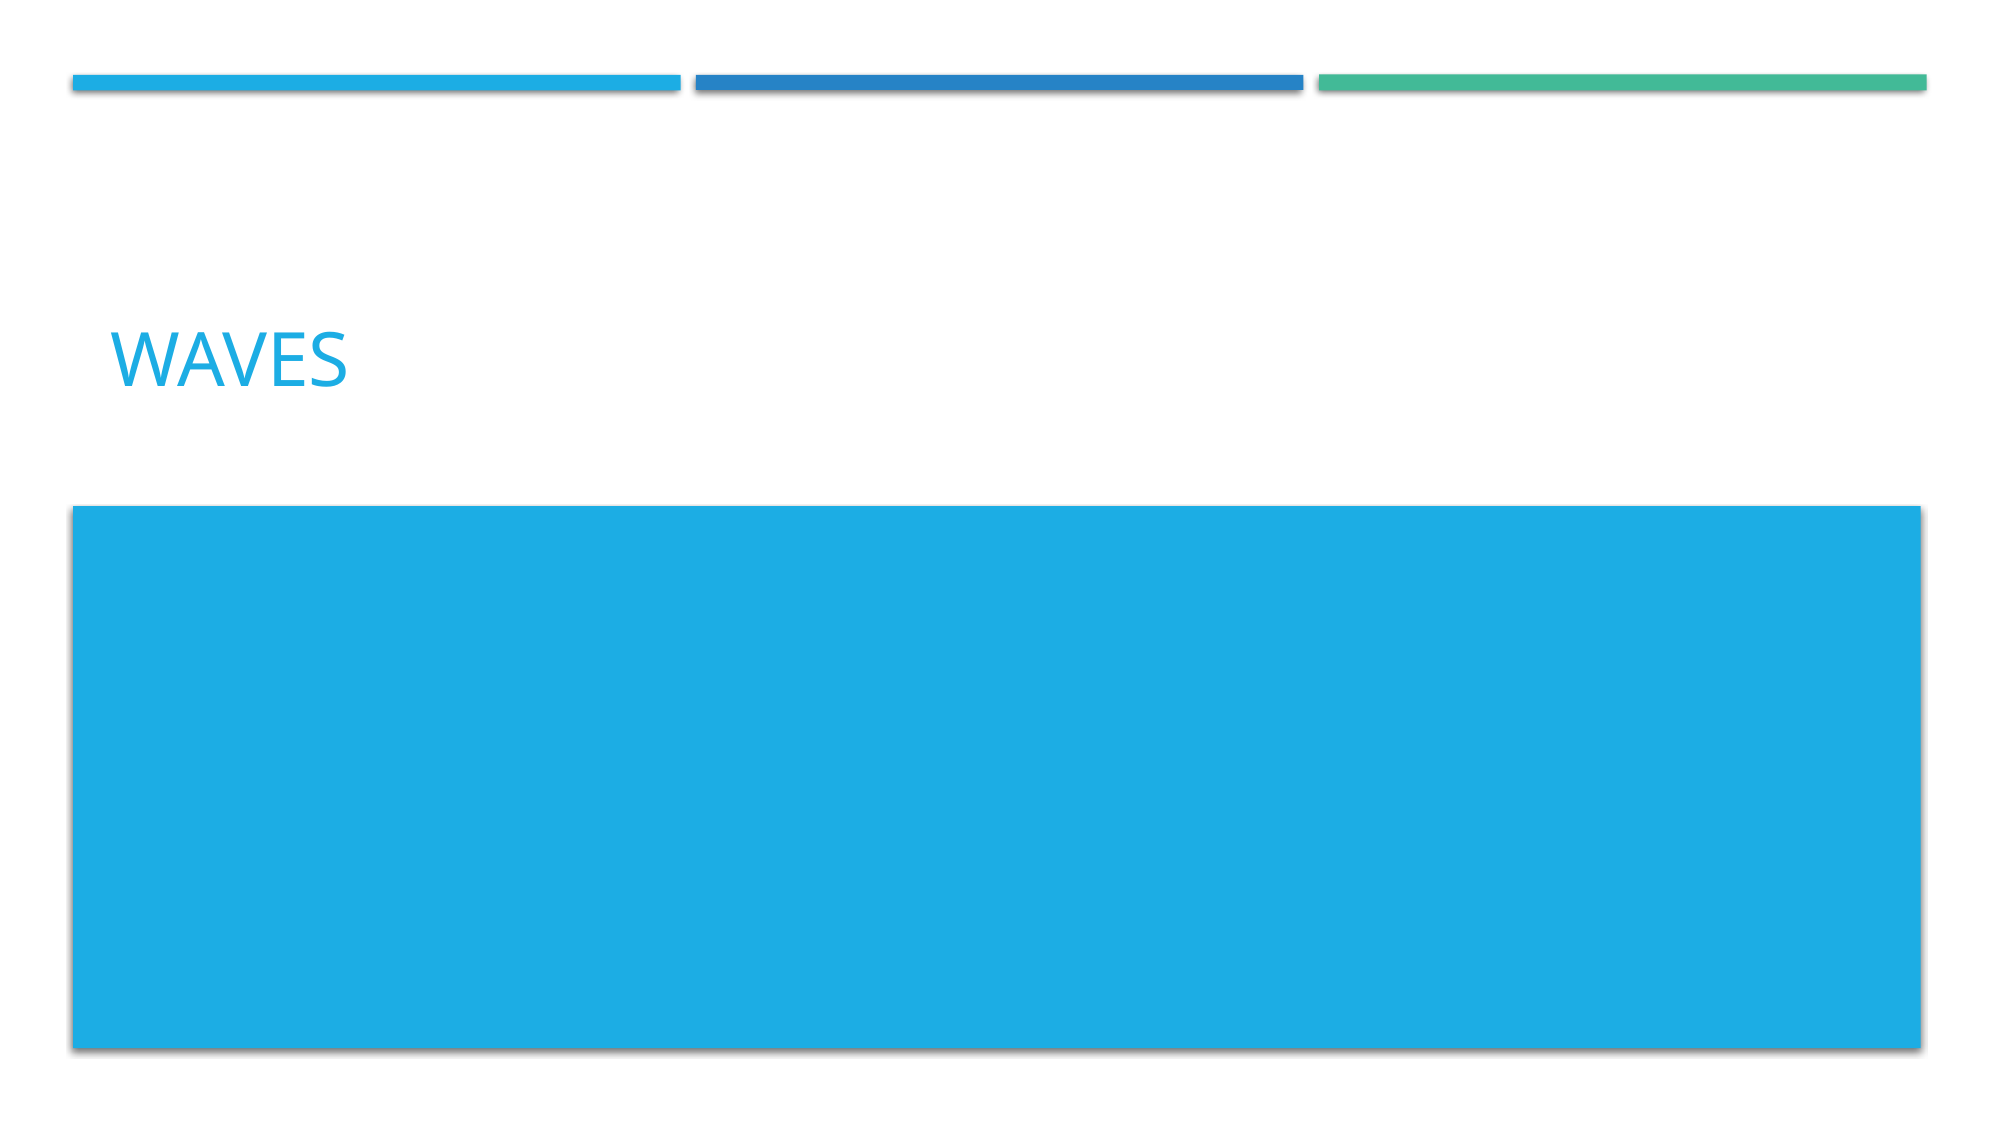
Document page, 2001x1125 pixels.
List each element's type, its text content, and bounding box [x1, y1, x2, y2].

title Waves [95, 167, 1899, 410]
